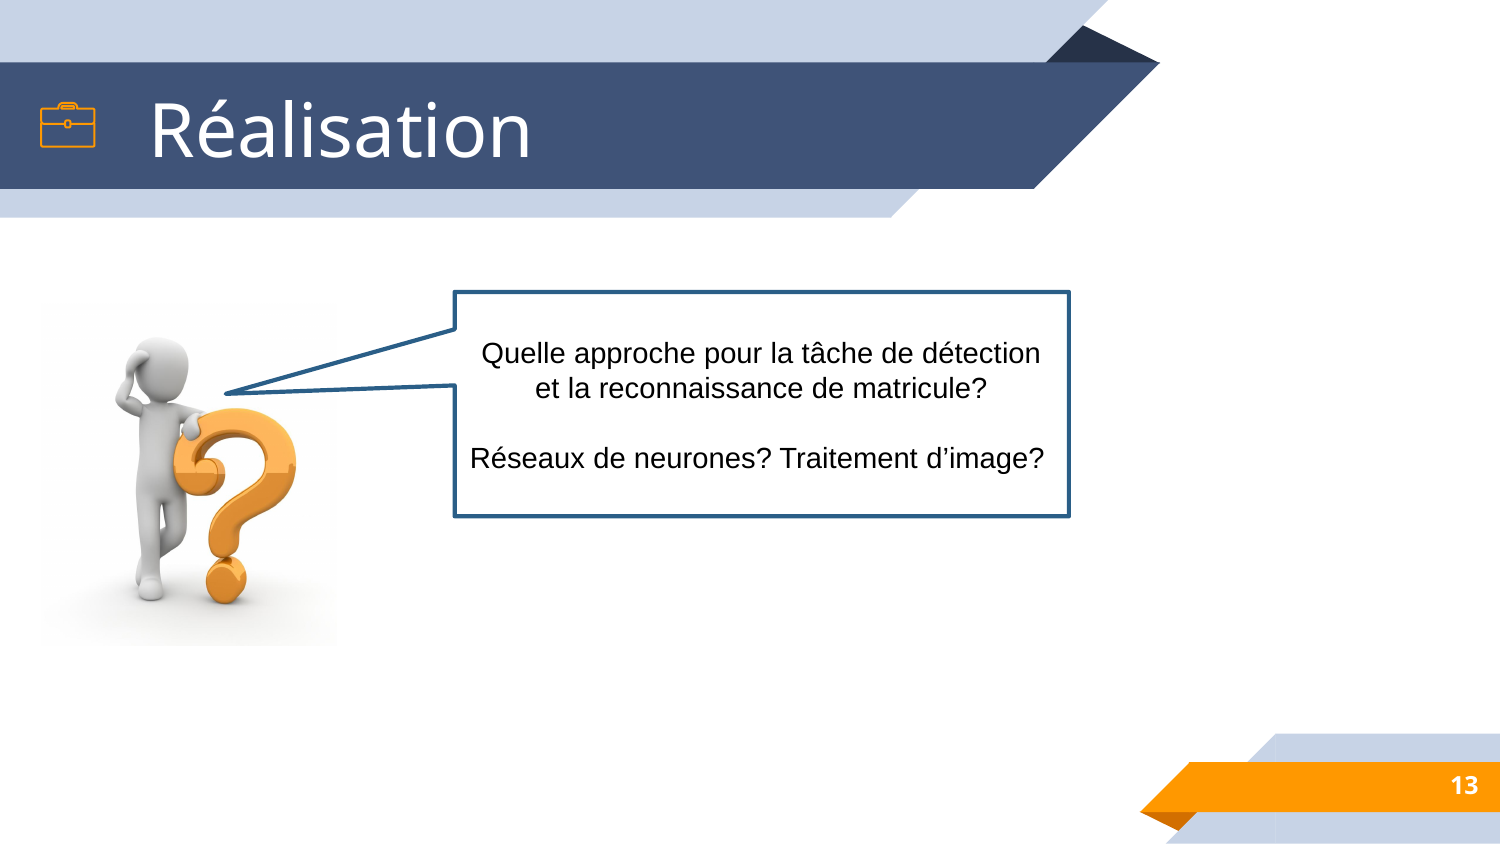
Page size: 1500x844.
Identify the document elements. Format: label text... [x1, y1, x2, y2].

title Réalisation [133, 64, 1035, 190]
text_box Quelle approche pour la tâche de détection et la reconnaissance de matricule? Réseaux de neurones? Traitement d’image? [342, 291, 1069, 517]
picture [41, 303, 337, 646]
slide_number ‹#› [1249, 760, 1494, 813]
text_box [40, 102, 95, 147]
